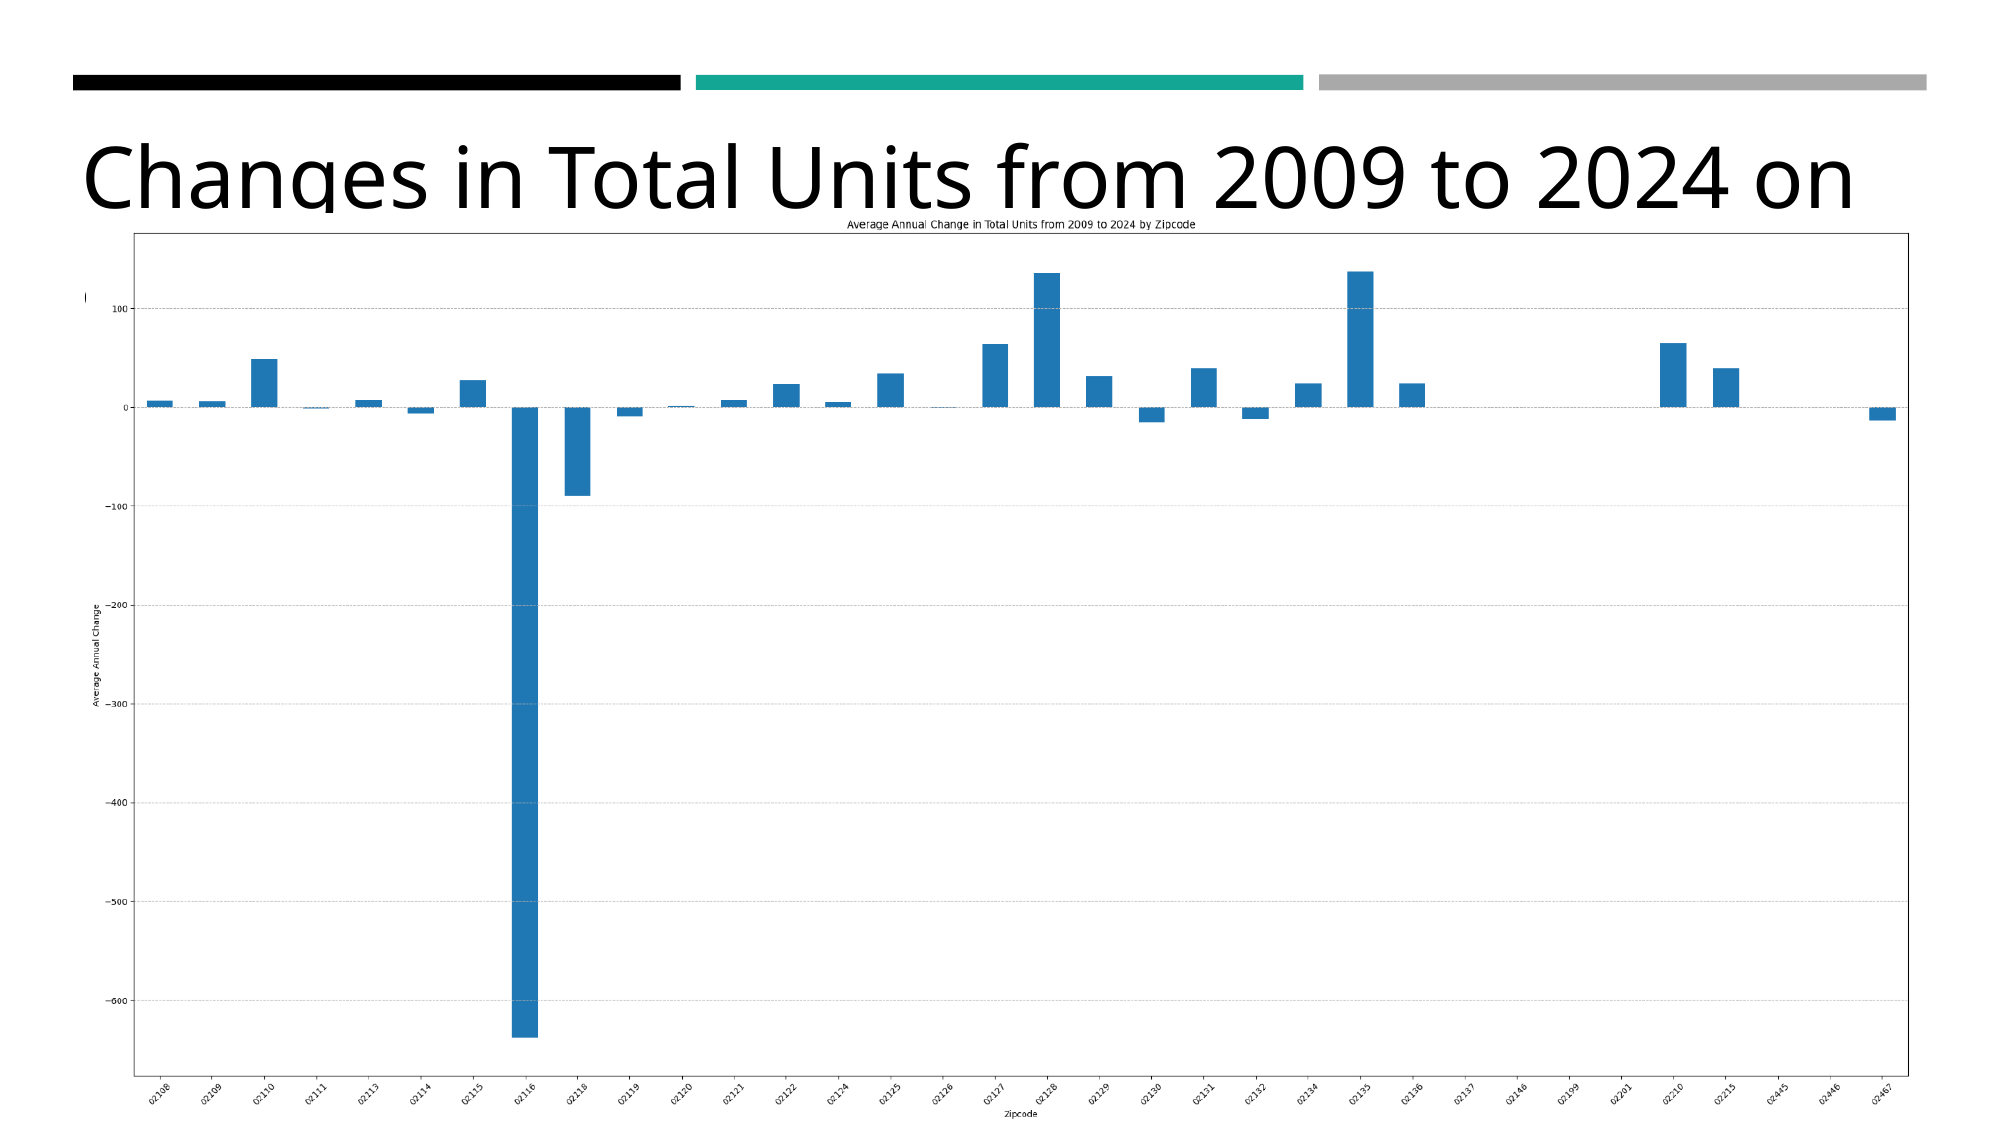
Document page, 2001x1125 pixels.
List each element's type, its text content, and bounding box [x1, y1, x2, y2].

picture [86, 213, 1914, 1125]
text_box Changes in Total Units from 2009 to 2024 on average each year: [66, 108, 1926, 214]
